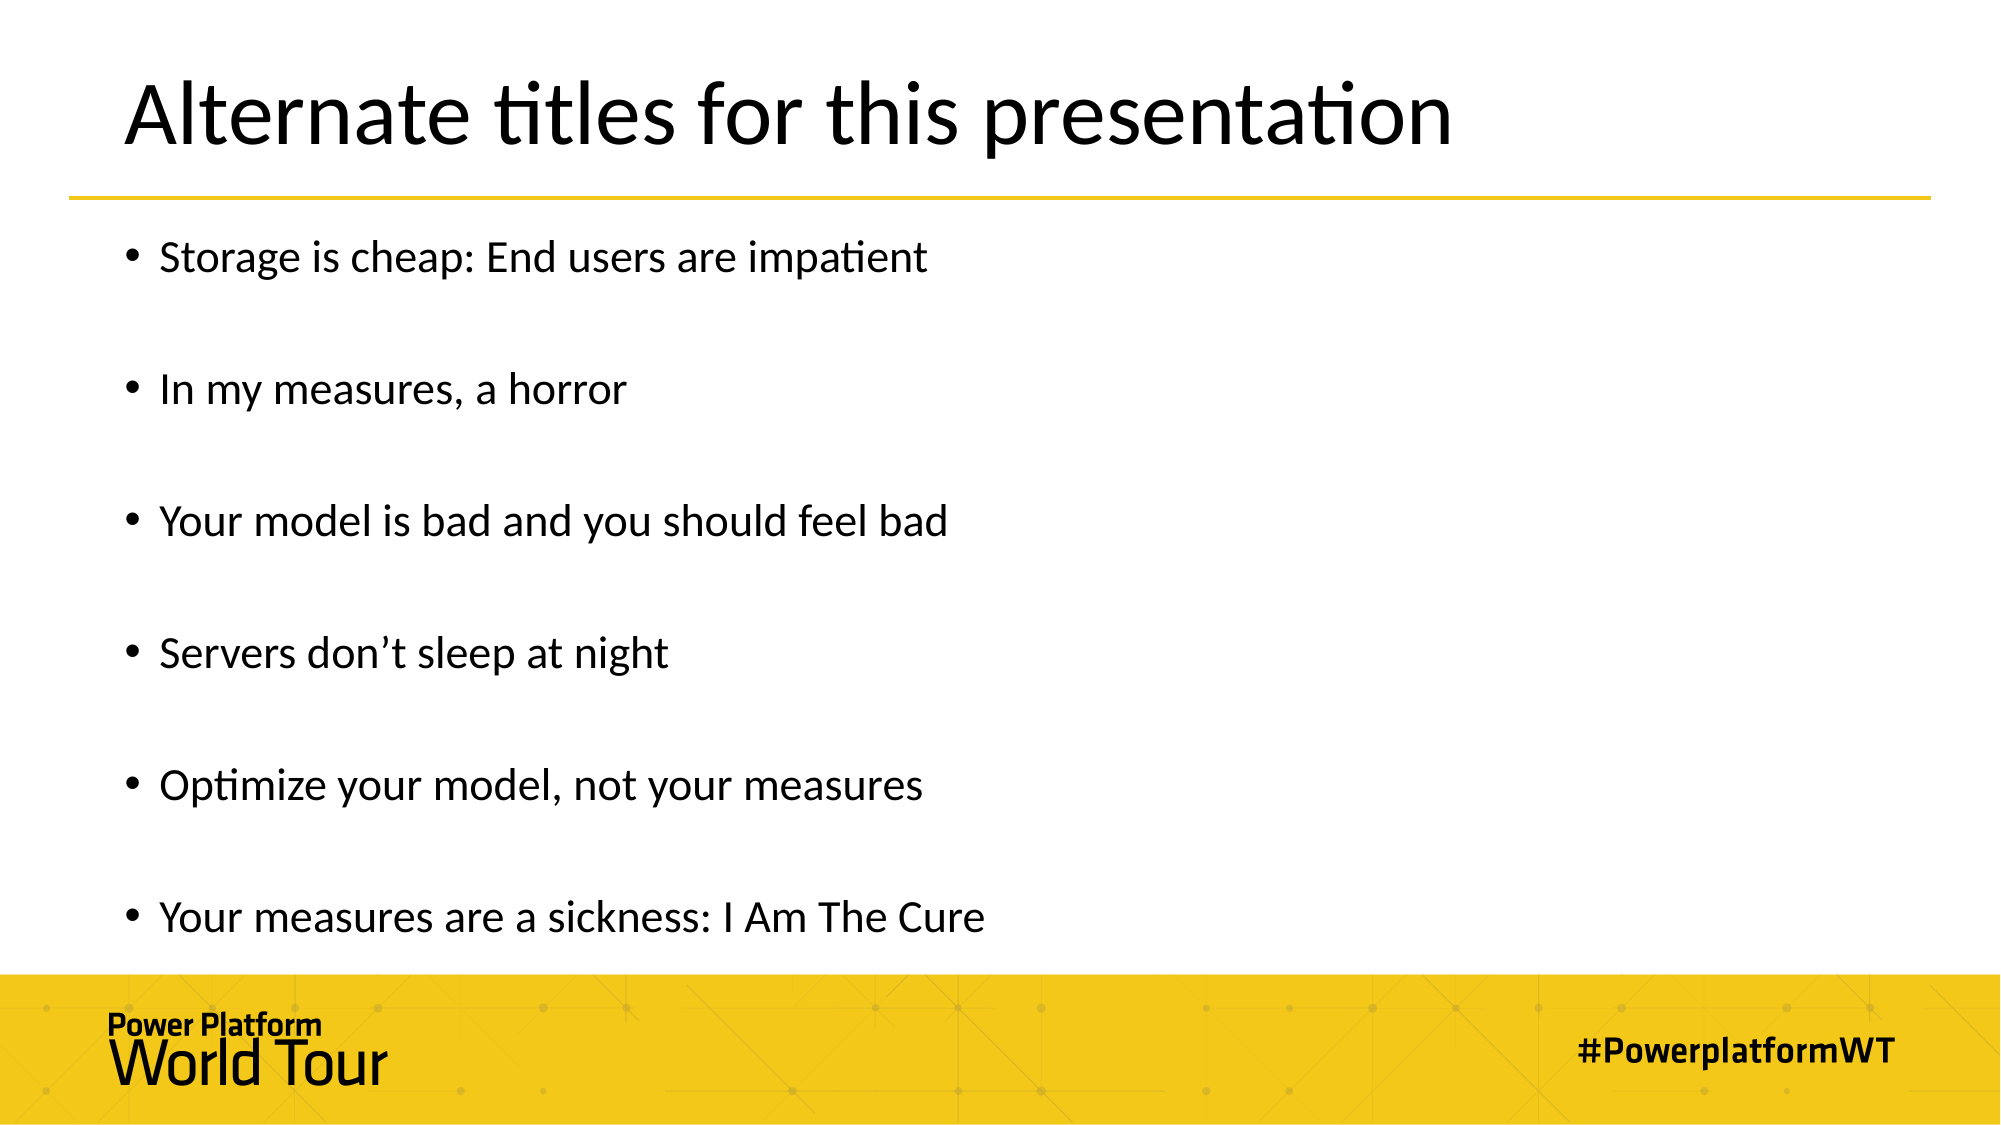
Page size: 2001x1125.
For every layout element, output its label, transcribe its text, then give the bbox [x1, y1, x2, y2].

title Alternate titles for this presentation [109, 32, 1893, 199]
picture [0, 0, 2001, 1125]
list Storage is cheap: End users are impatient In my measures, a horror Your model is bad and you should feel bad Servers don’t sleep at night Optimize your model, not your measures Your measures are a sickness: I Am The Cure [109, 225, 1893, 950]
